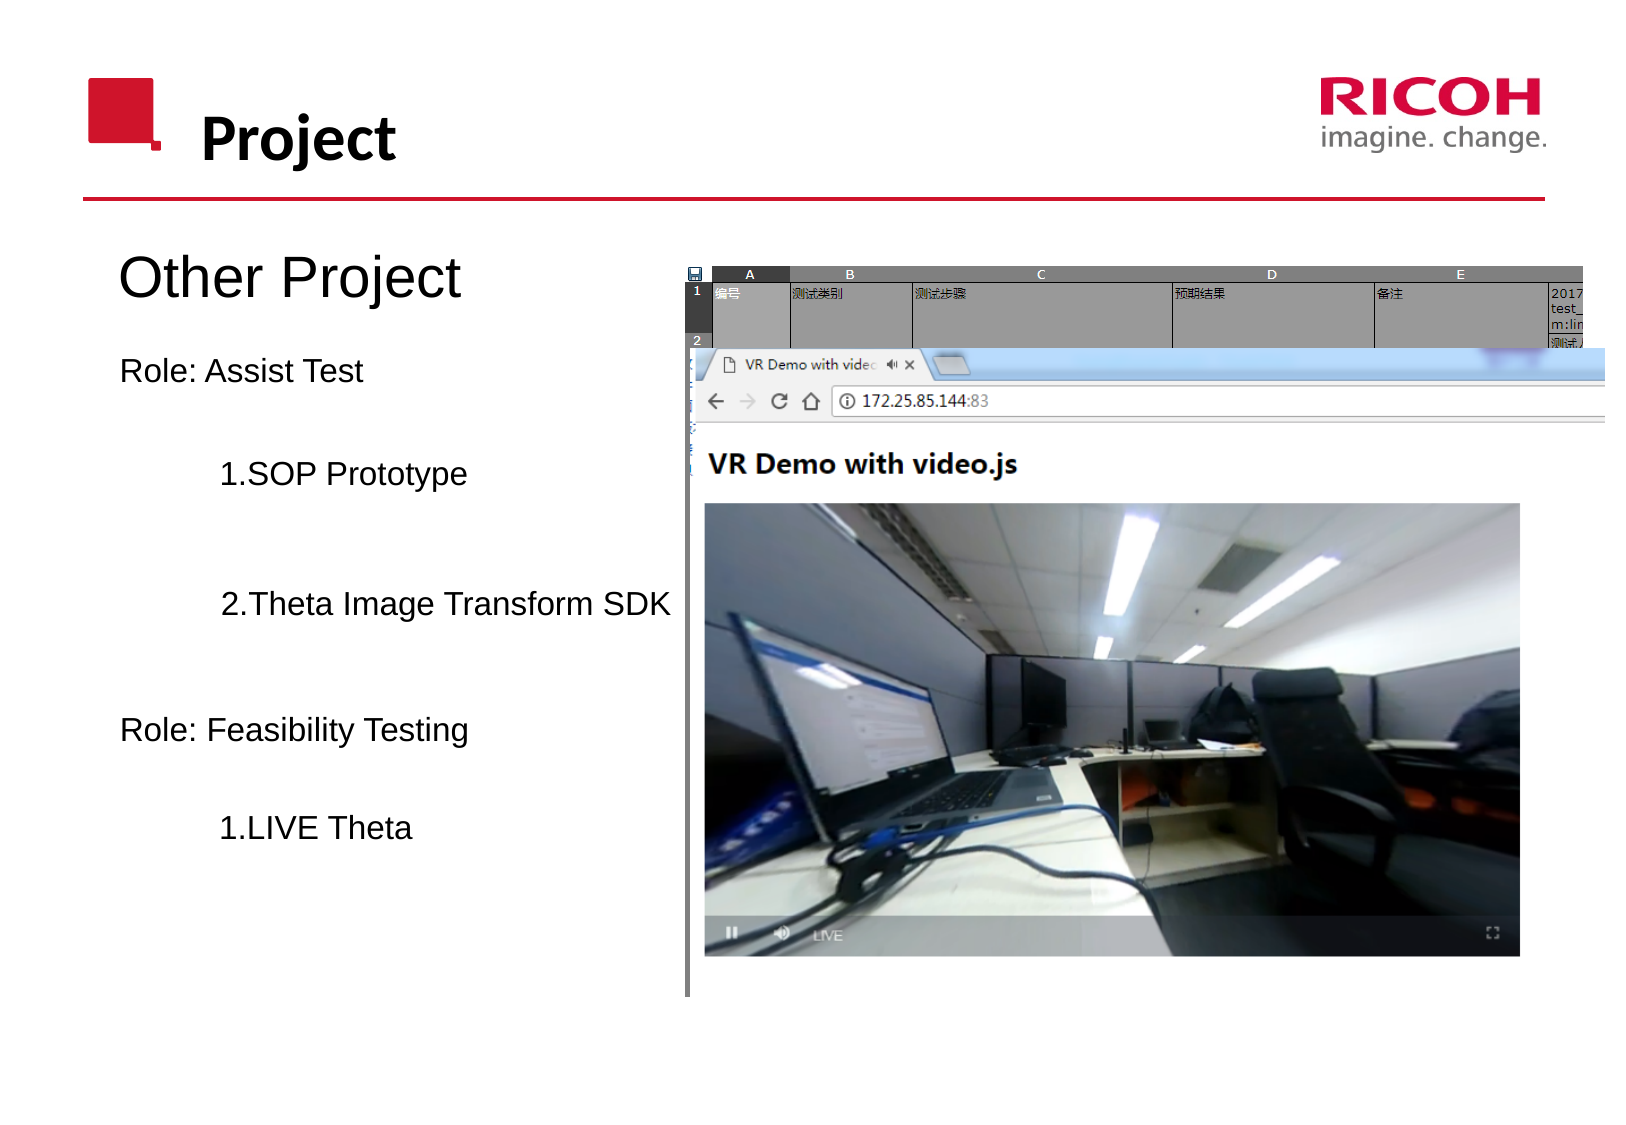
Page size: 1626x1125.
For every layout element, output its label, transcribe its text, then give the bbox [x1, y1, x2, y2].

text_box Role: Feasibility Testing [105, 701, 485, 756]
text_box Other Project [103, 231, 1002, 317]
picture [684, 262, 1605, 1003]
title Project [186, 86, 1195, 192]
text_box 2.Theta Image Transform SDK [206, 574, 679, 629]
text_box 1.SOP Prototype [204, 444, 484, 499]
picture [1321, 77, 1546, 153]
text_box 1.LIVE Theta [204, 798, 428, 854]
text_box Role: Assist Test [104, 341, 380, 397]
